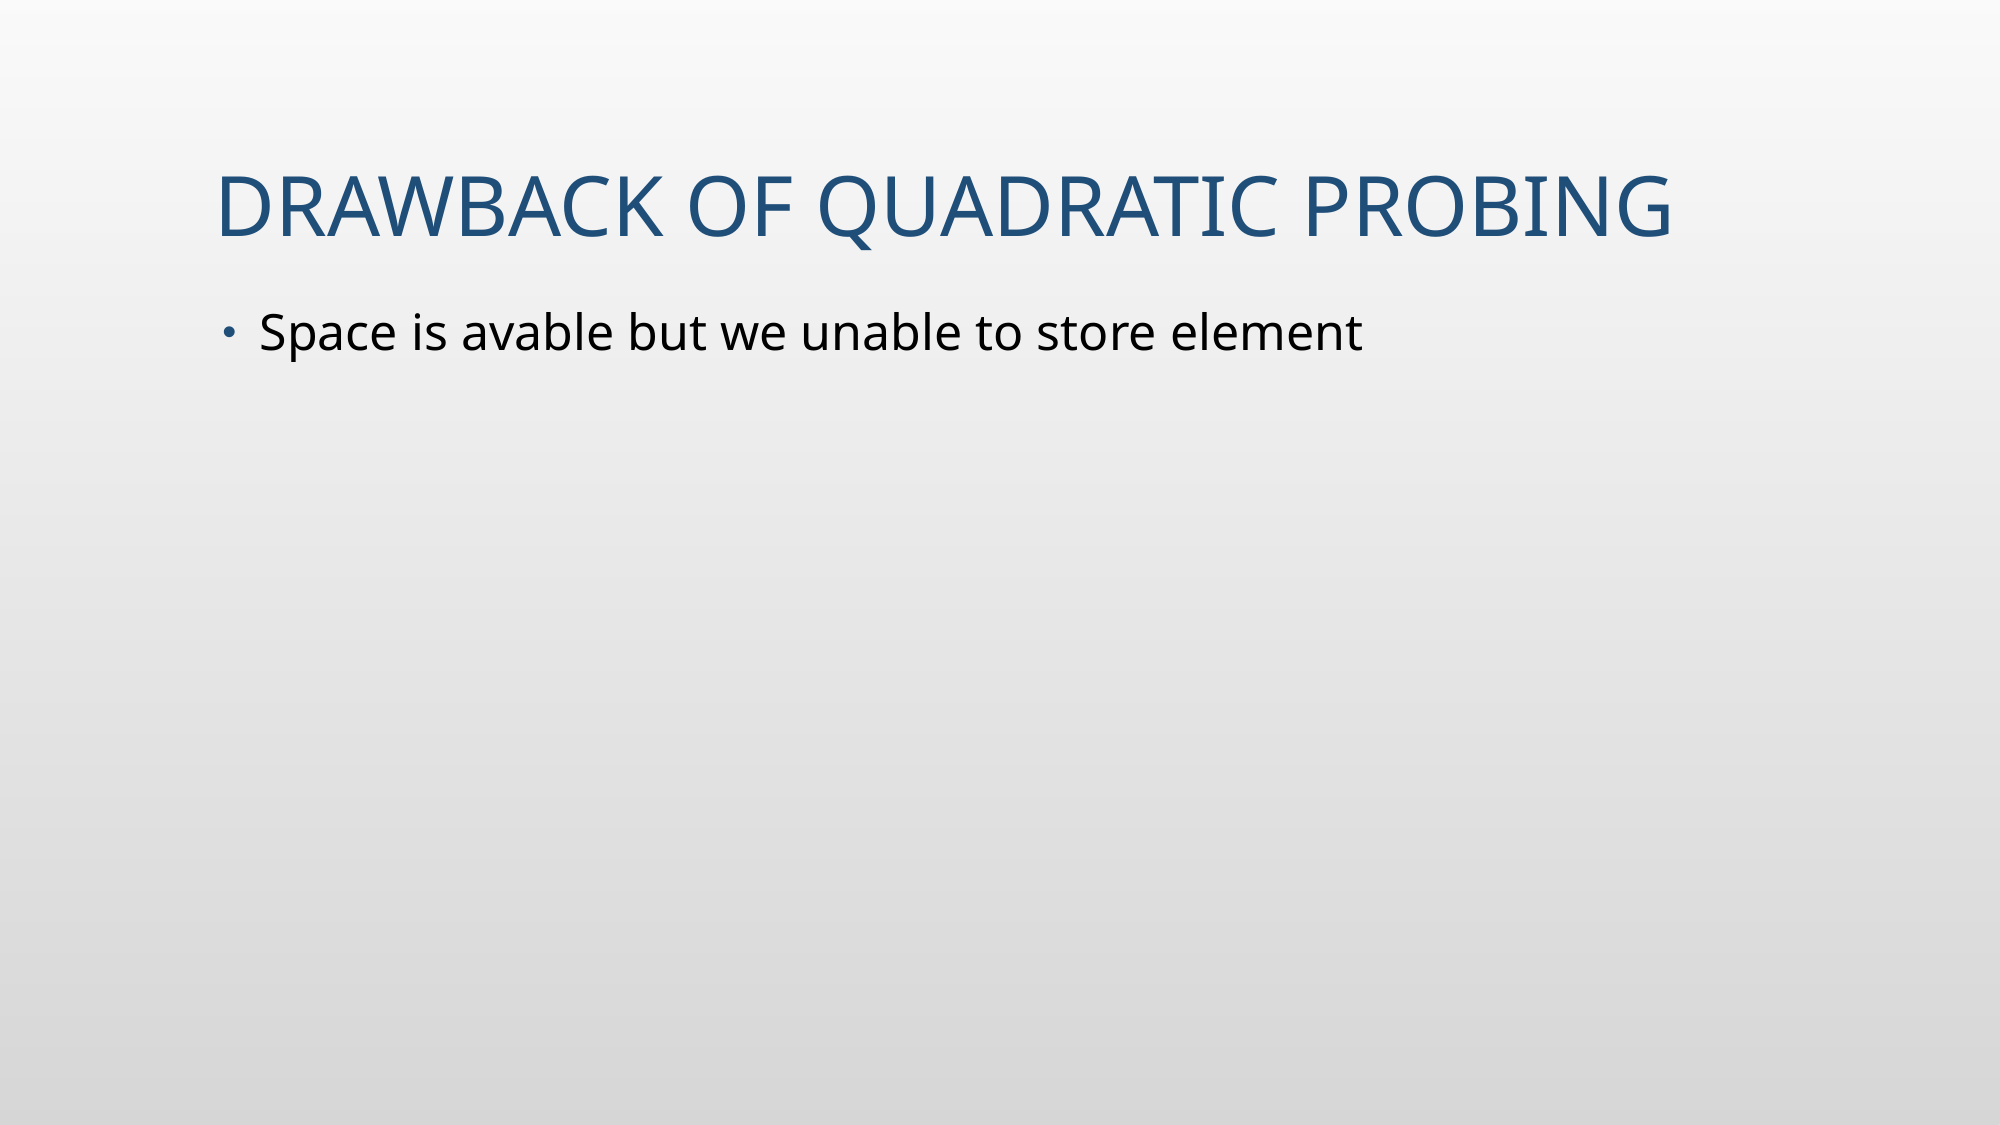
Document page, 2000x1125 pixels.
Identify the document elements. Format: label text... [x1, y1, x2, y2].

title Drawback of quadratic probing [199, 45, 1800, 263]
list Space is avable but we unable to store element [199, 299, 1800, 1013]
